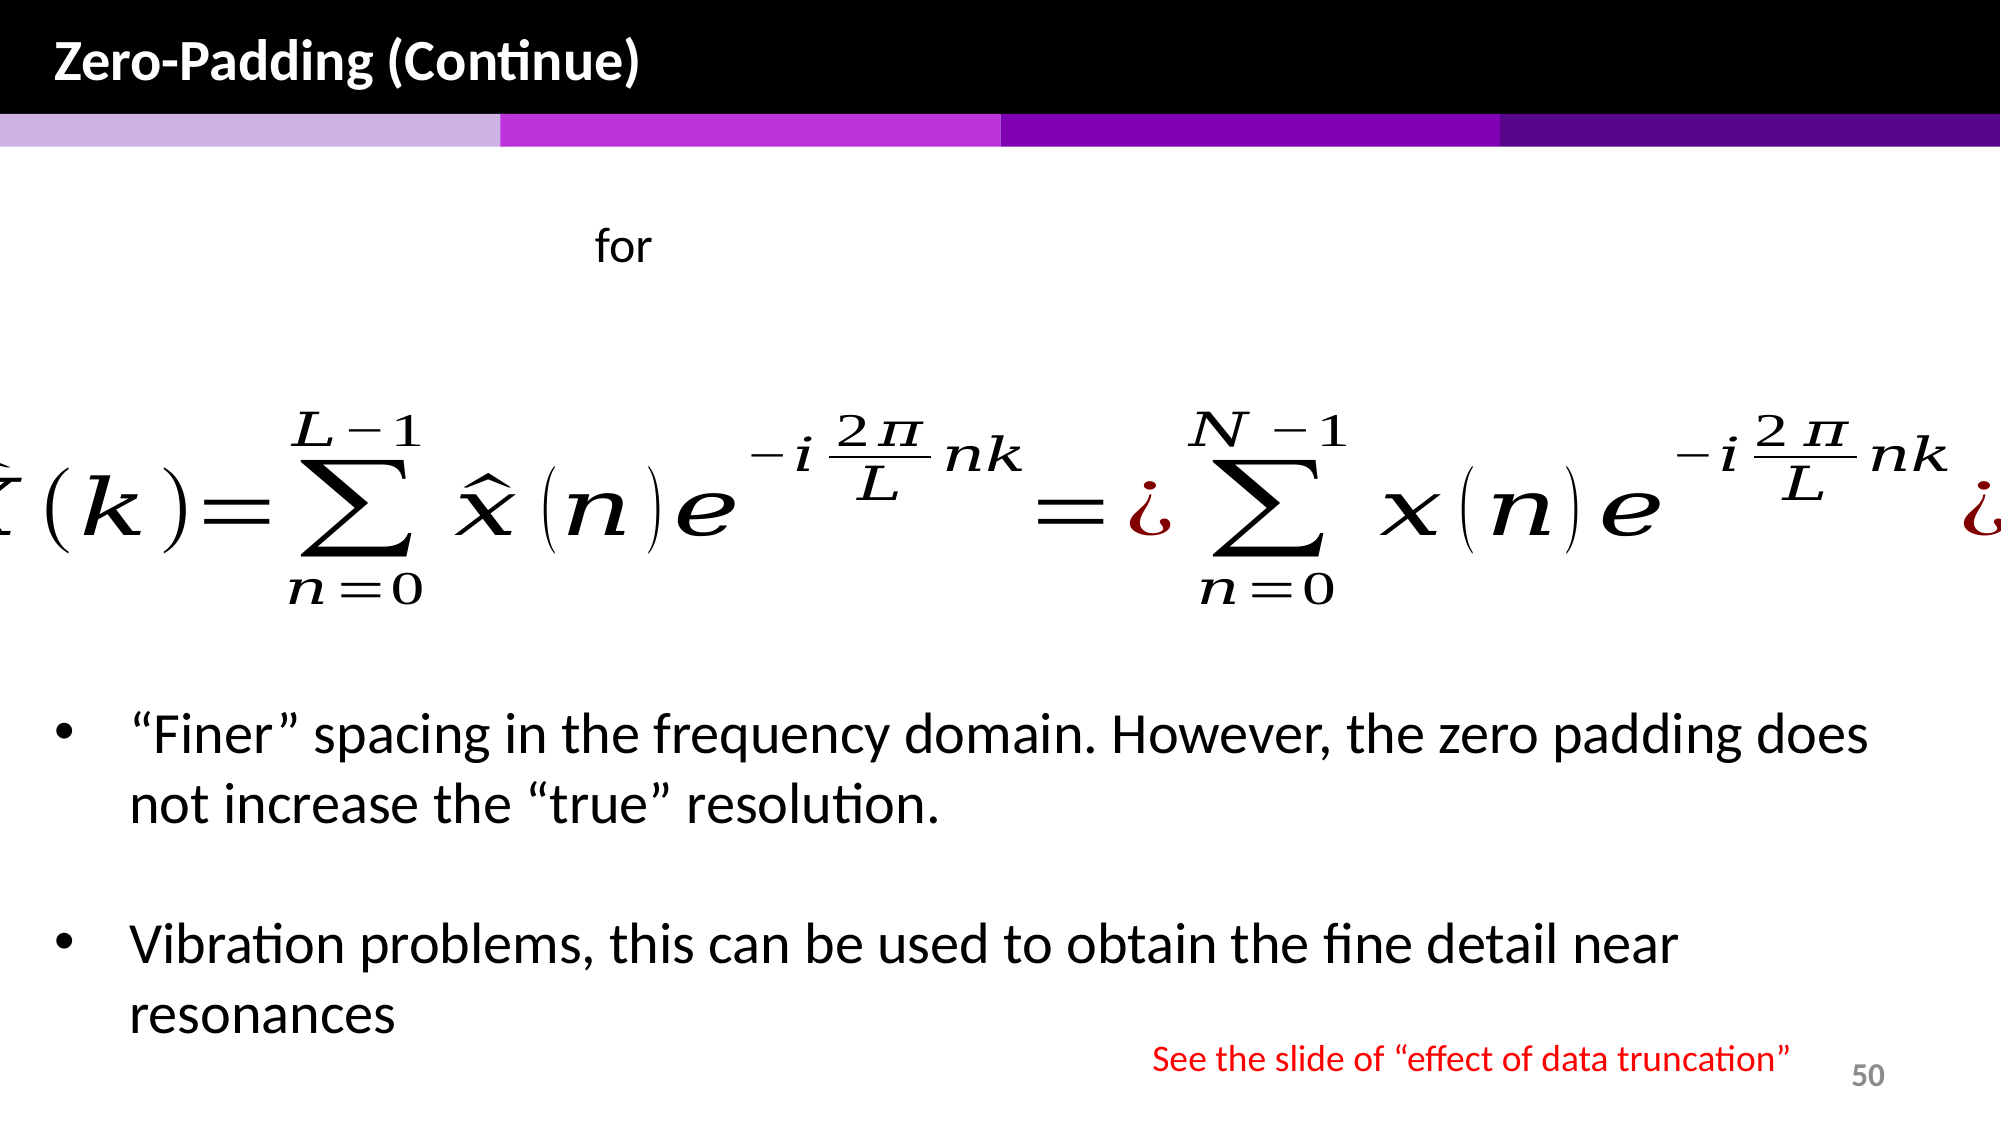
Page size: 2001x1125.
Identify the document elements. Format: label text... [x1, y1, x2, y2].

text_box See the slide of “effect of data truncation” [1137, 1026, 1807, 1087]
list Zero-Padding (Continue) [39, 1, 1964, 114]
text_box “Finer” spacing in the frequency domain. However, the zero padding does not increase the “true” resolution. Vibration problems, this can be used to obtain the fine detail near resonances [39, 688, 1938, 1053]
